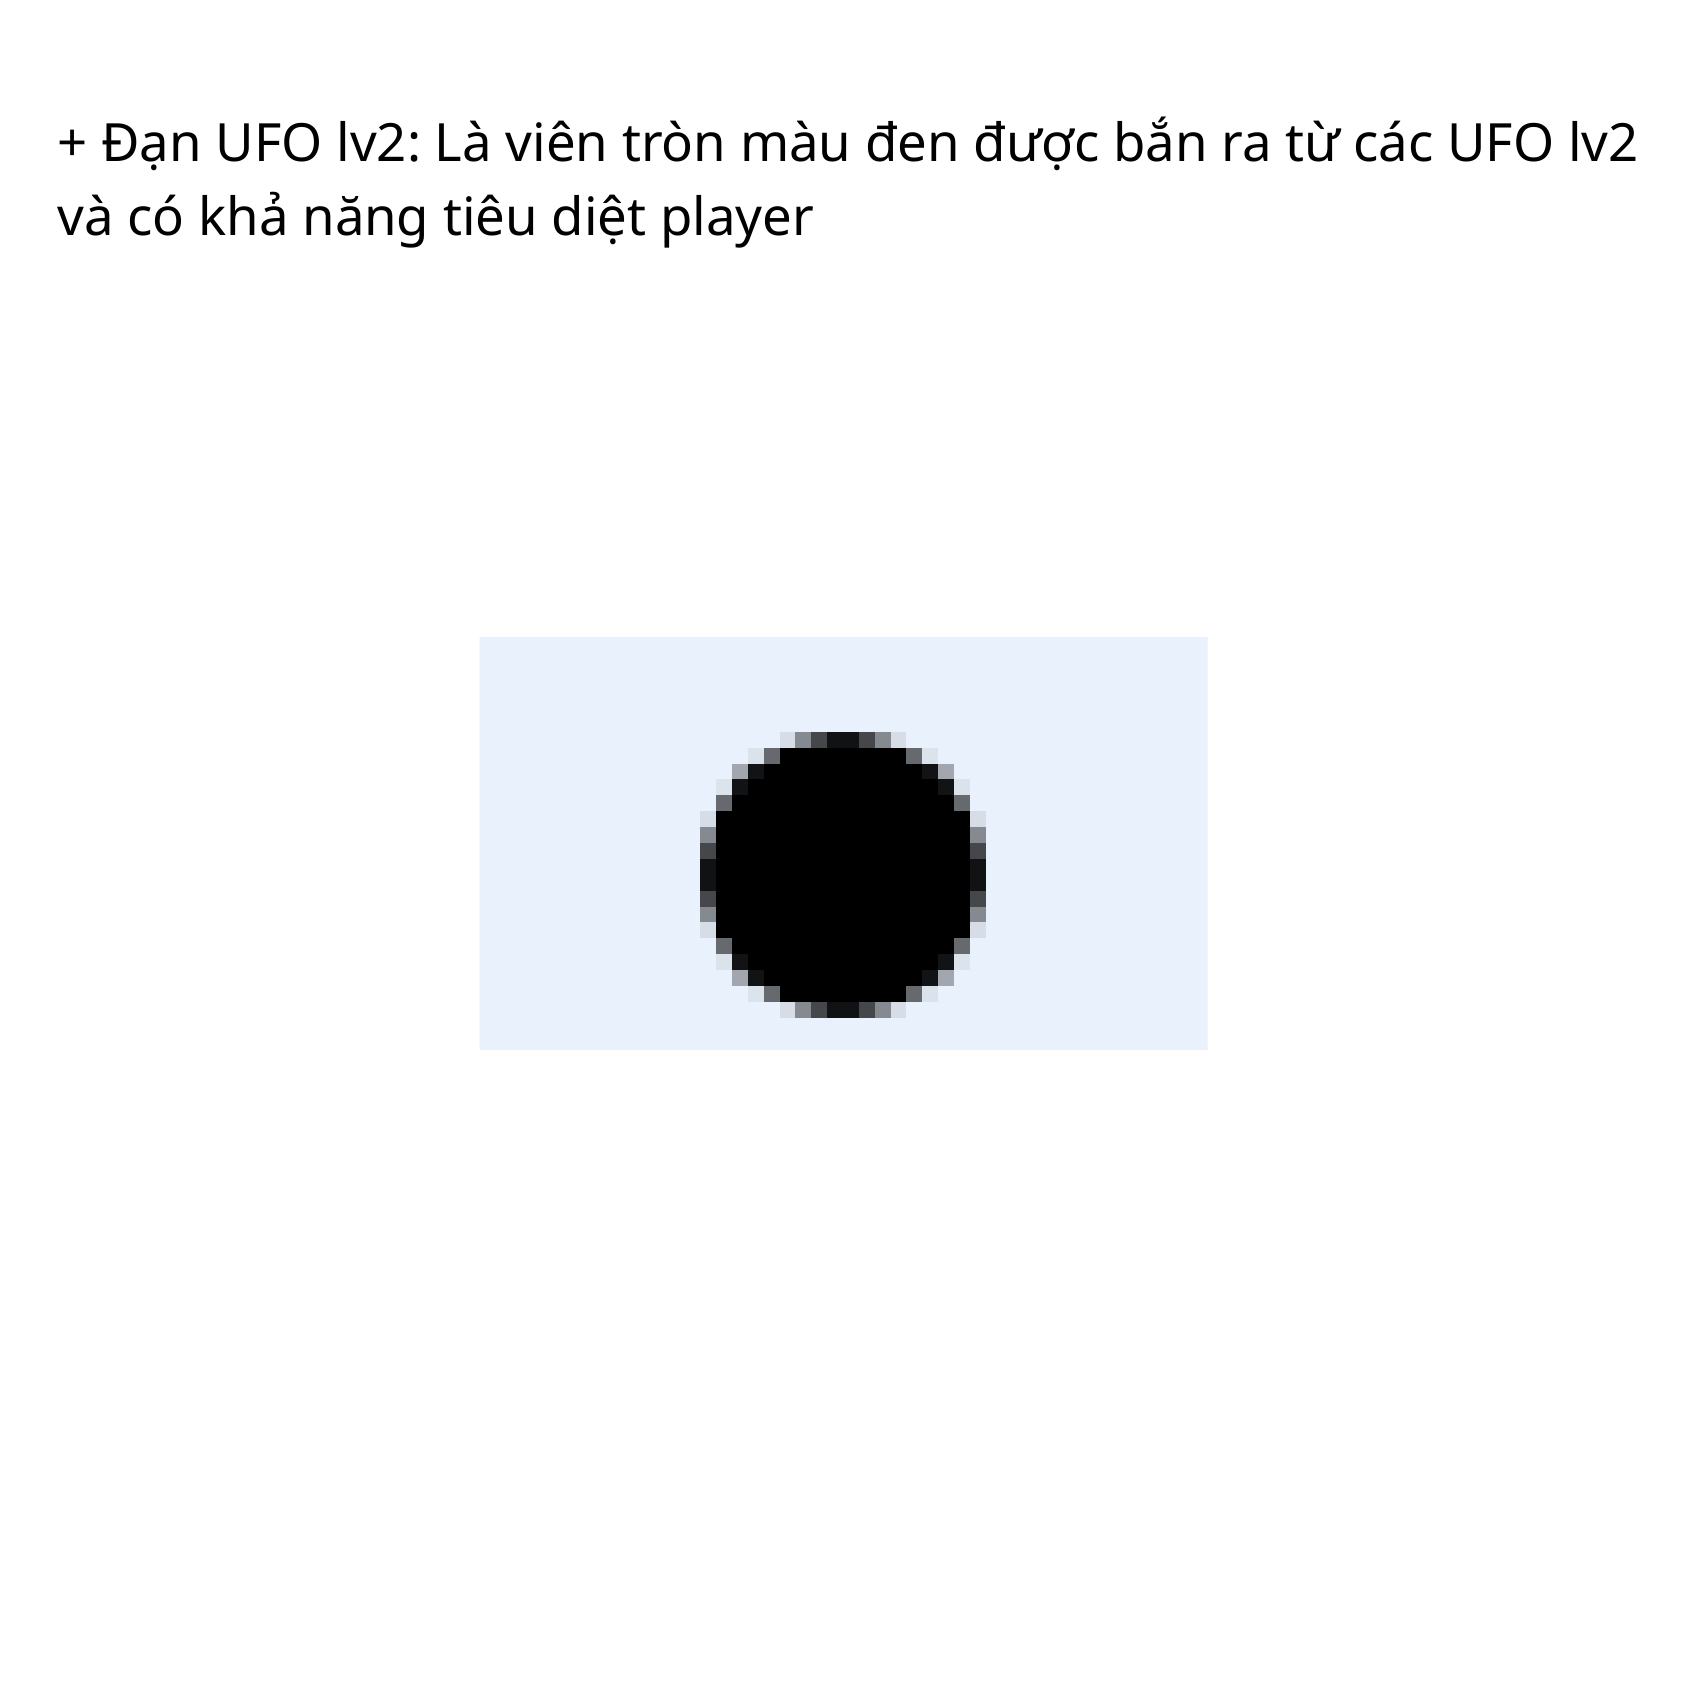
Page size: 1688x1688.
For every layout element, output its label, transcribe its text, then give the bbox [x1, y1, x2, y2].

text_box [479, 637, 1208, 1050]
text_box + Đạn UFO lv2: Là viên tròn màu đen được bắn ra từ các UFO lv2 và có khả năng tiêu diệt player [57, 98, 1688, 246]
